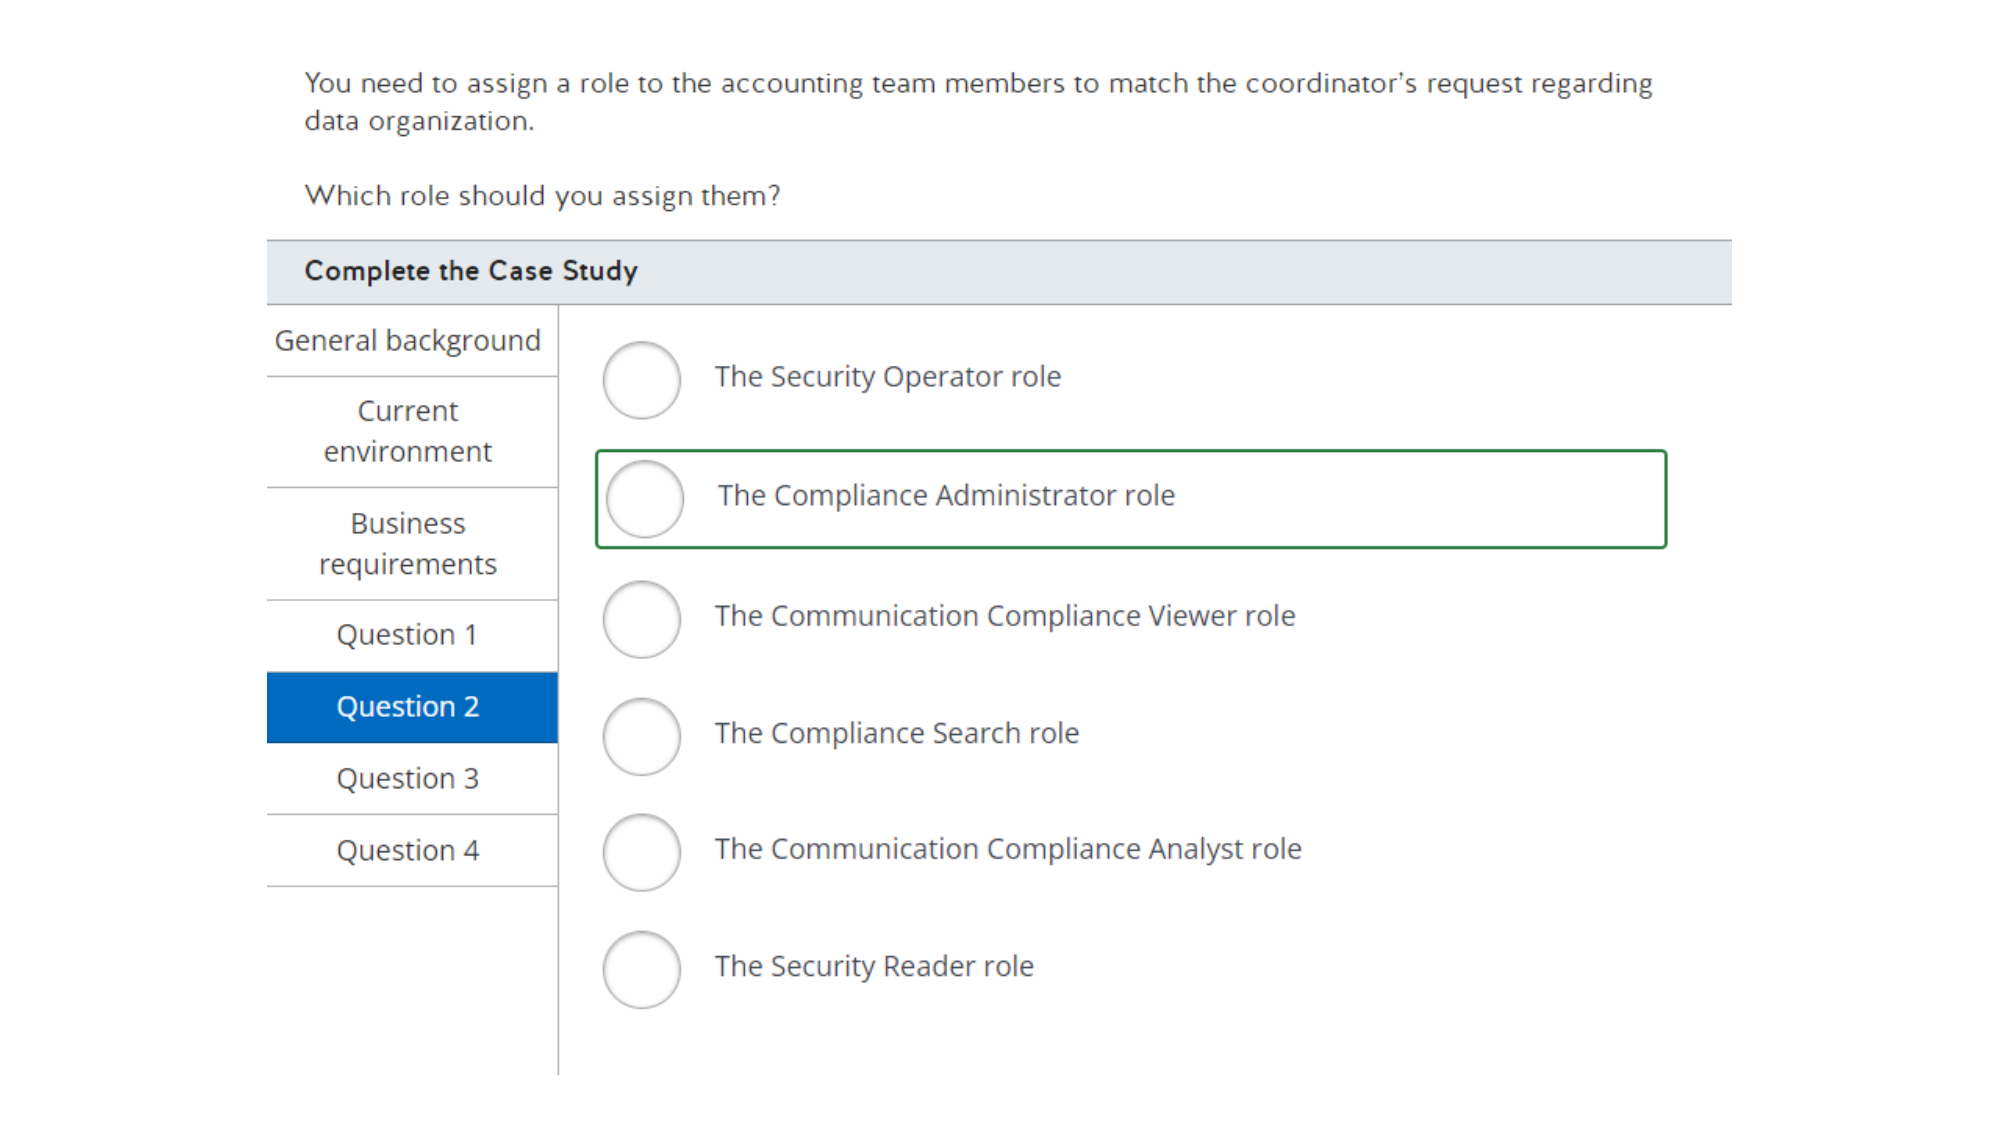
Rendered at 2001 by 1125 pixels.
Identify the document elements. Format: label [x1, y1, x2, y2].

picture [267, 49, 1733, 1076]
